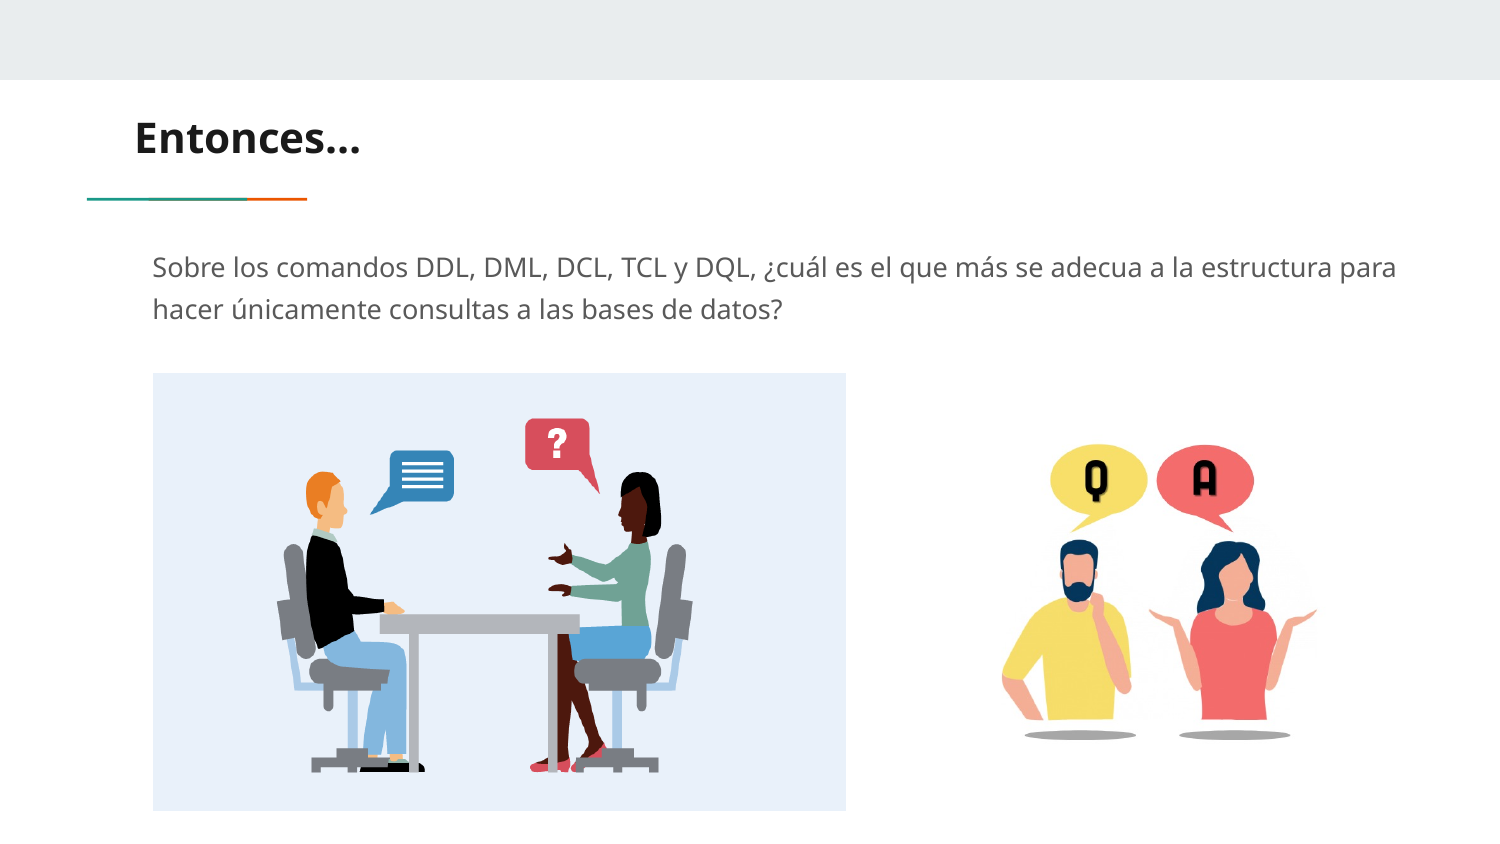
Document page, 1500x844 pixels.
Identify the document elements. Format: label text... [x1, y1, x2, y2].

picture [153, 373, 847, 811]
list Sobre los comandos DDL, DML, DCL, TCL y DQL, ¿cuál es el que más se adecua a la estructura para hacer únicamente consultas a las bases de datos? [137, 227, 1454, 675]
picture [939, 373, 1378, 811]
title Entonces… [119, 93, 1381, 181]
